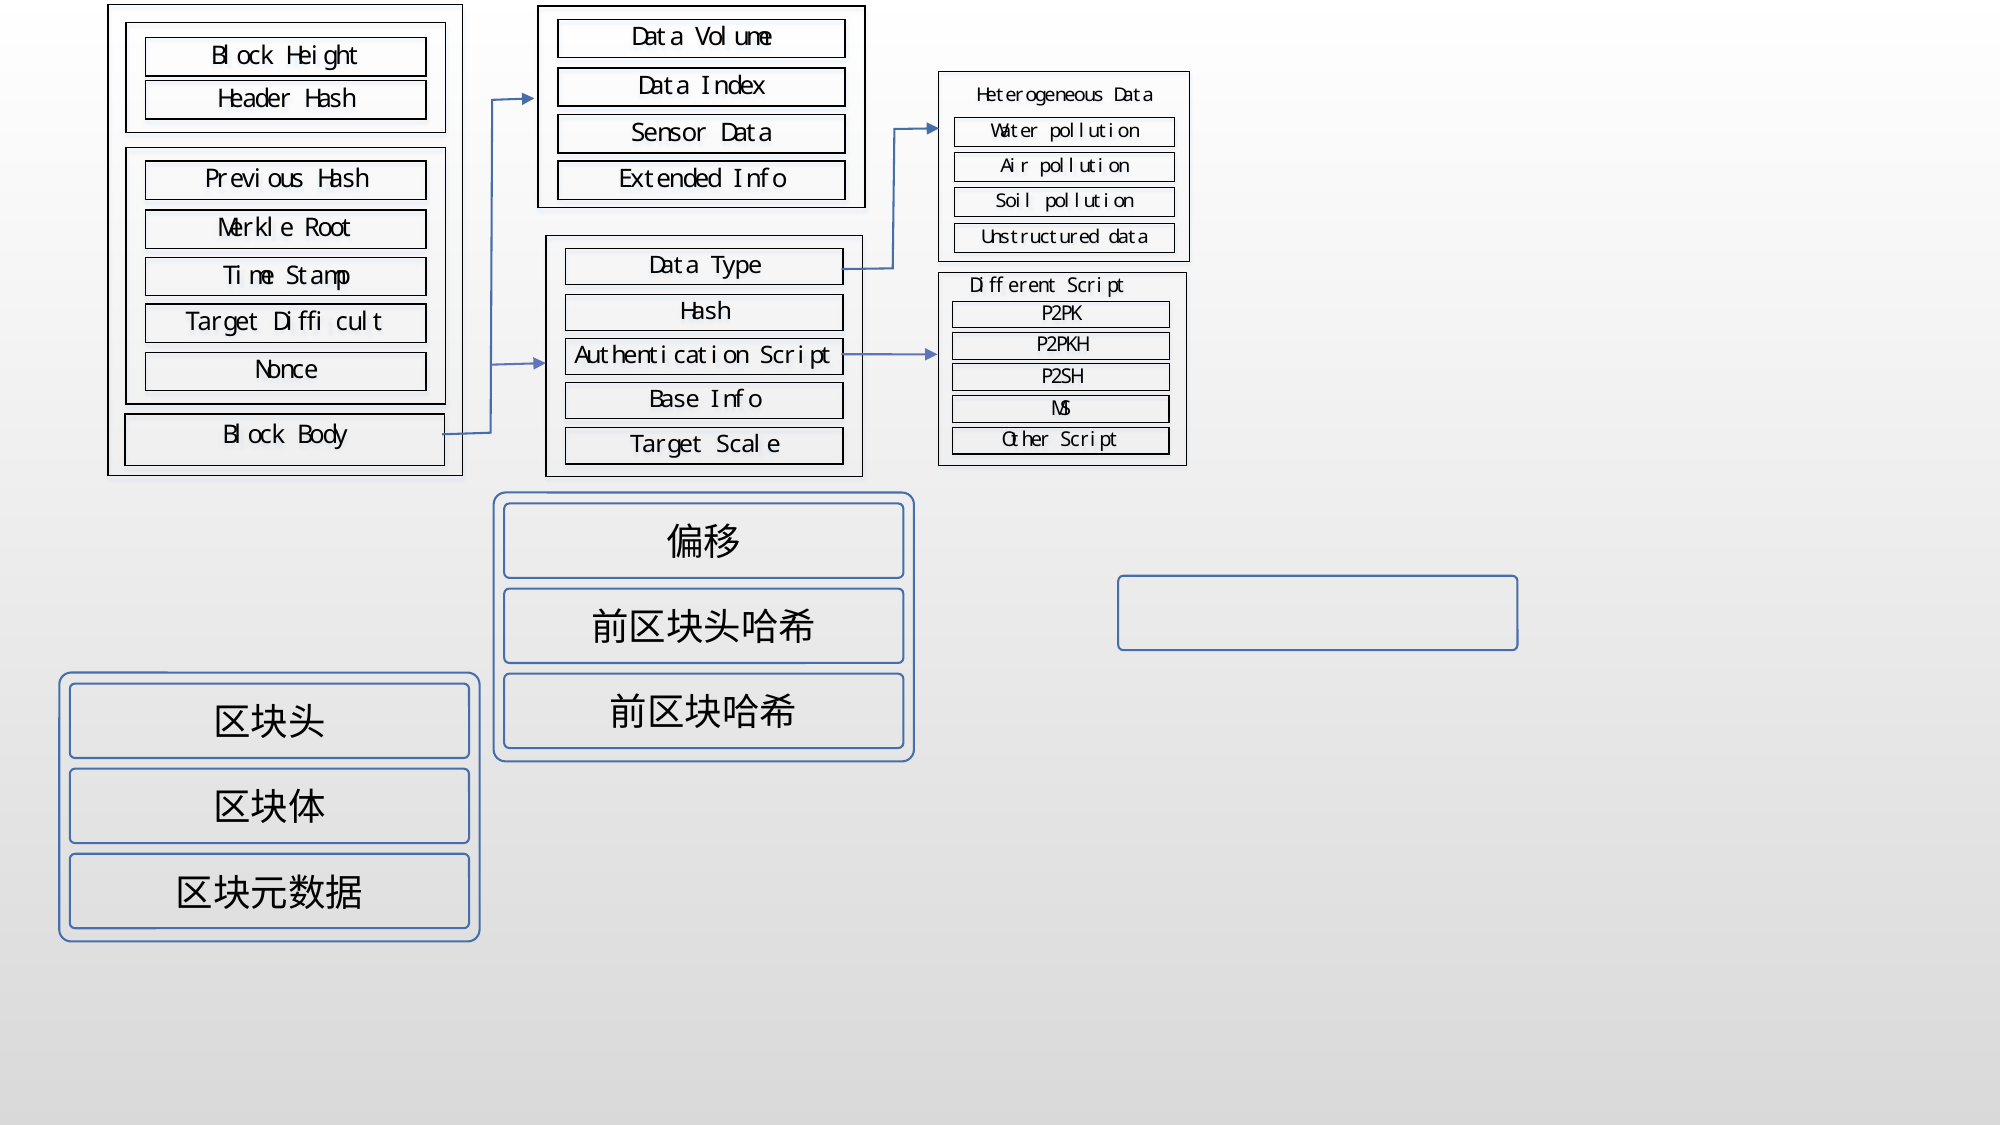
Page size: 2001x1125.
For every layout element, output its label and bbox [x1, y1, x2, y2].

text_box [530, 1, 872, 218]
text_box [442, 98, 546, 435]
text_box [100, 0, 470, 486]
text_box [538, 231, 869, 486]
text_box [932, 67, 1195, 268]
text_box [1117, 574, 1519, 652]
text_box [932, 268, 1195, 486]
text_box [493, 492, 914, 762]
text_box [59, 672, 480, 942]
text_box [867, 122, 932, 270]
